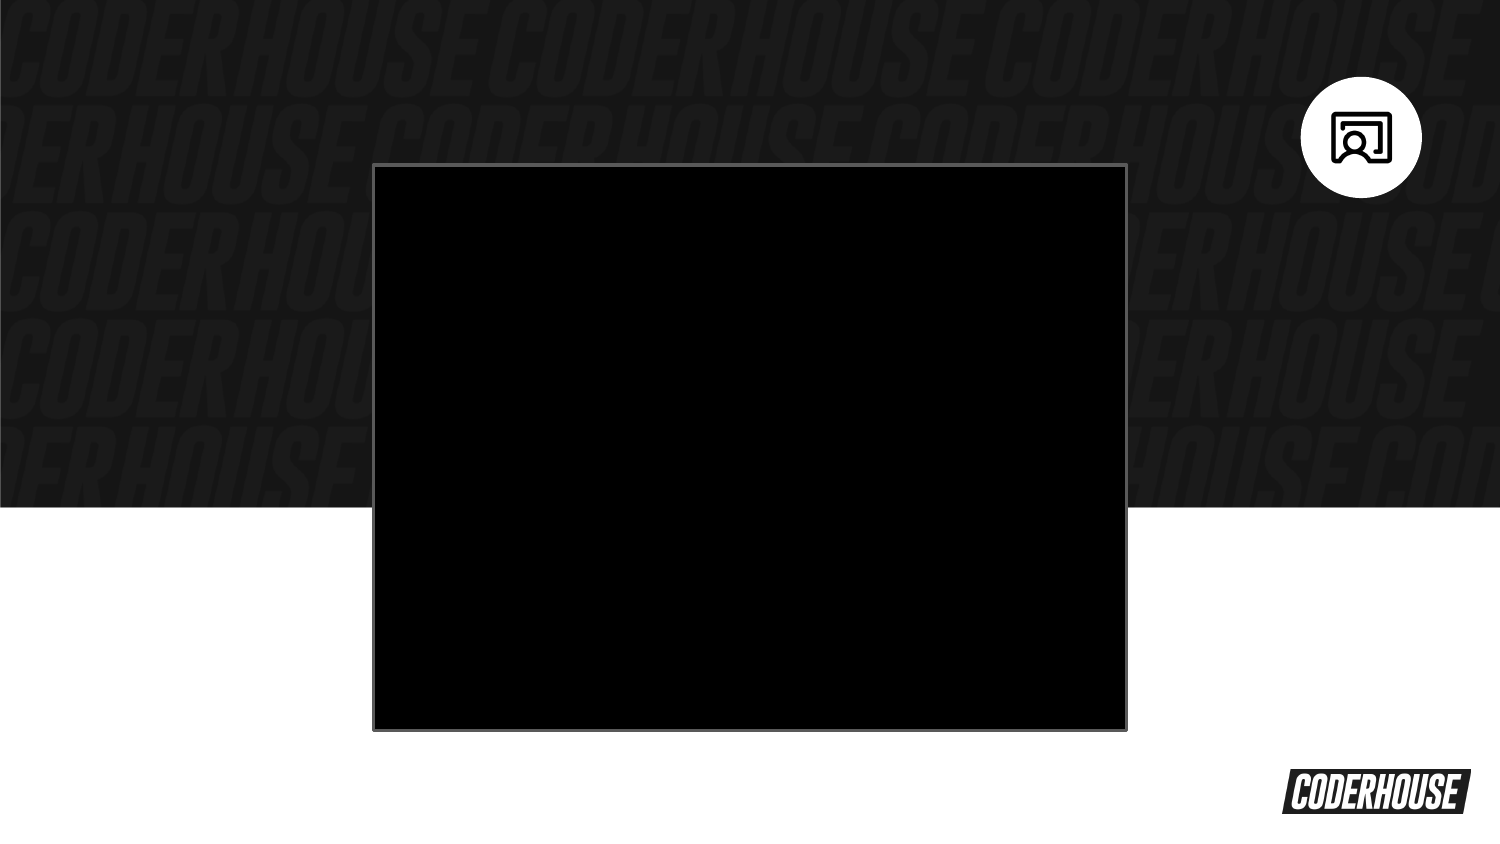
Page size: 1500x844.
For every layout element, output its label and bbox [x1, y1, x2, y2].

picture [0, 0, 1500, 844]
text_box [1300, 76, 1423, 199]
